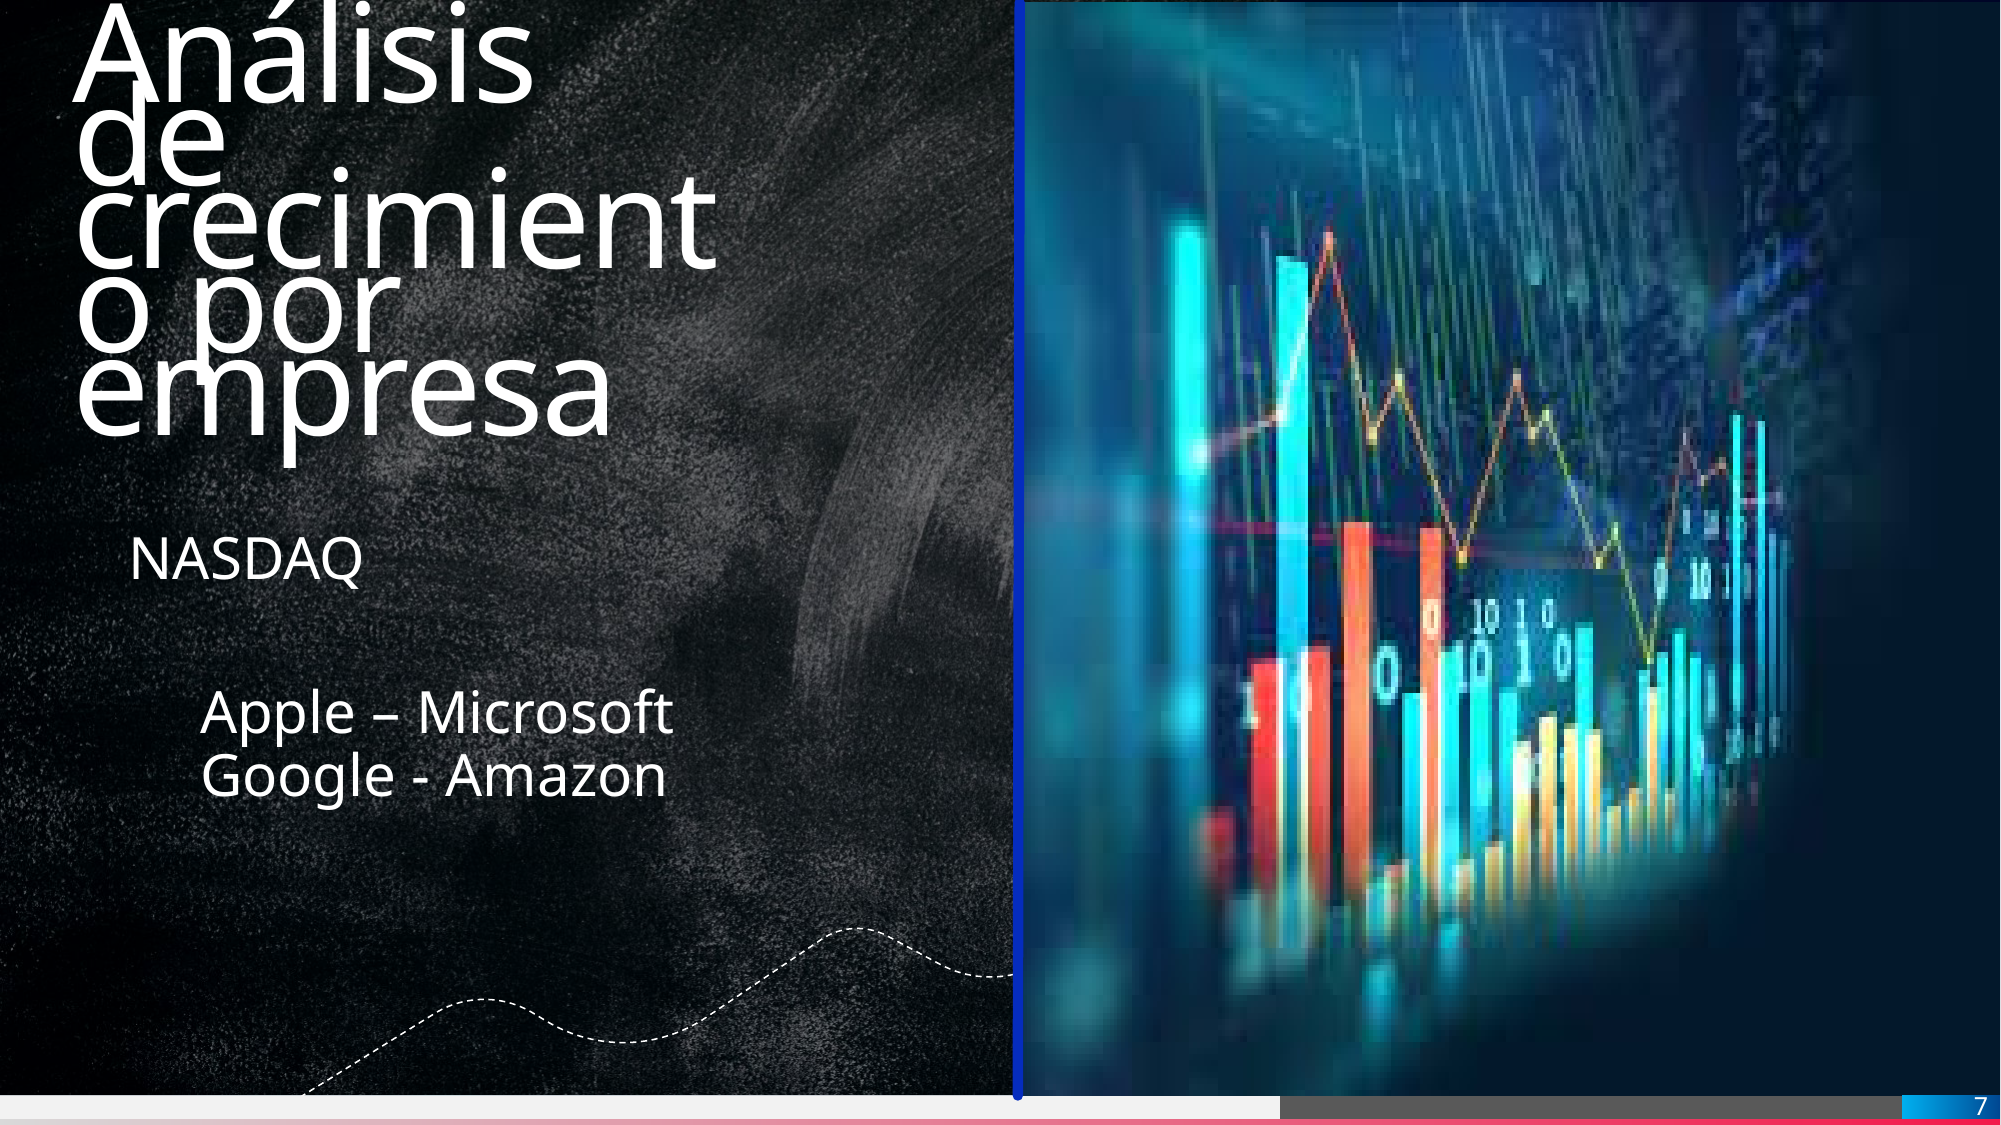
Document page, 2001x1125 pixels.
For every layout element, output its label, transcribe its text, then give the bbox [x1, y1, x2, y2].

list Apple – Microsoft Google - Amazon [200, 602, 851, 890]
picture [0, 0, 1015, 1095]
title Análisis de crecimiento por empresa [72, 95, 719, 463]
list NASDAQ [128, 519, 416, 603]
slide_number 7 [1902, 1096, 2000, 1119]
picture [1020, 0, 2001, 1125]
